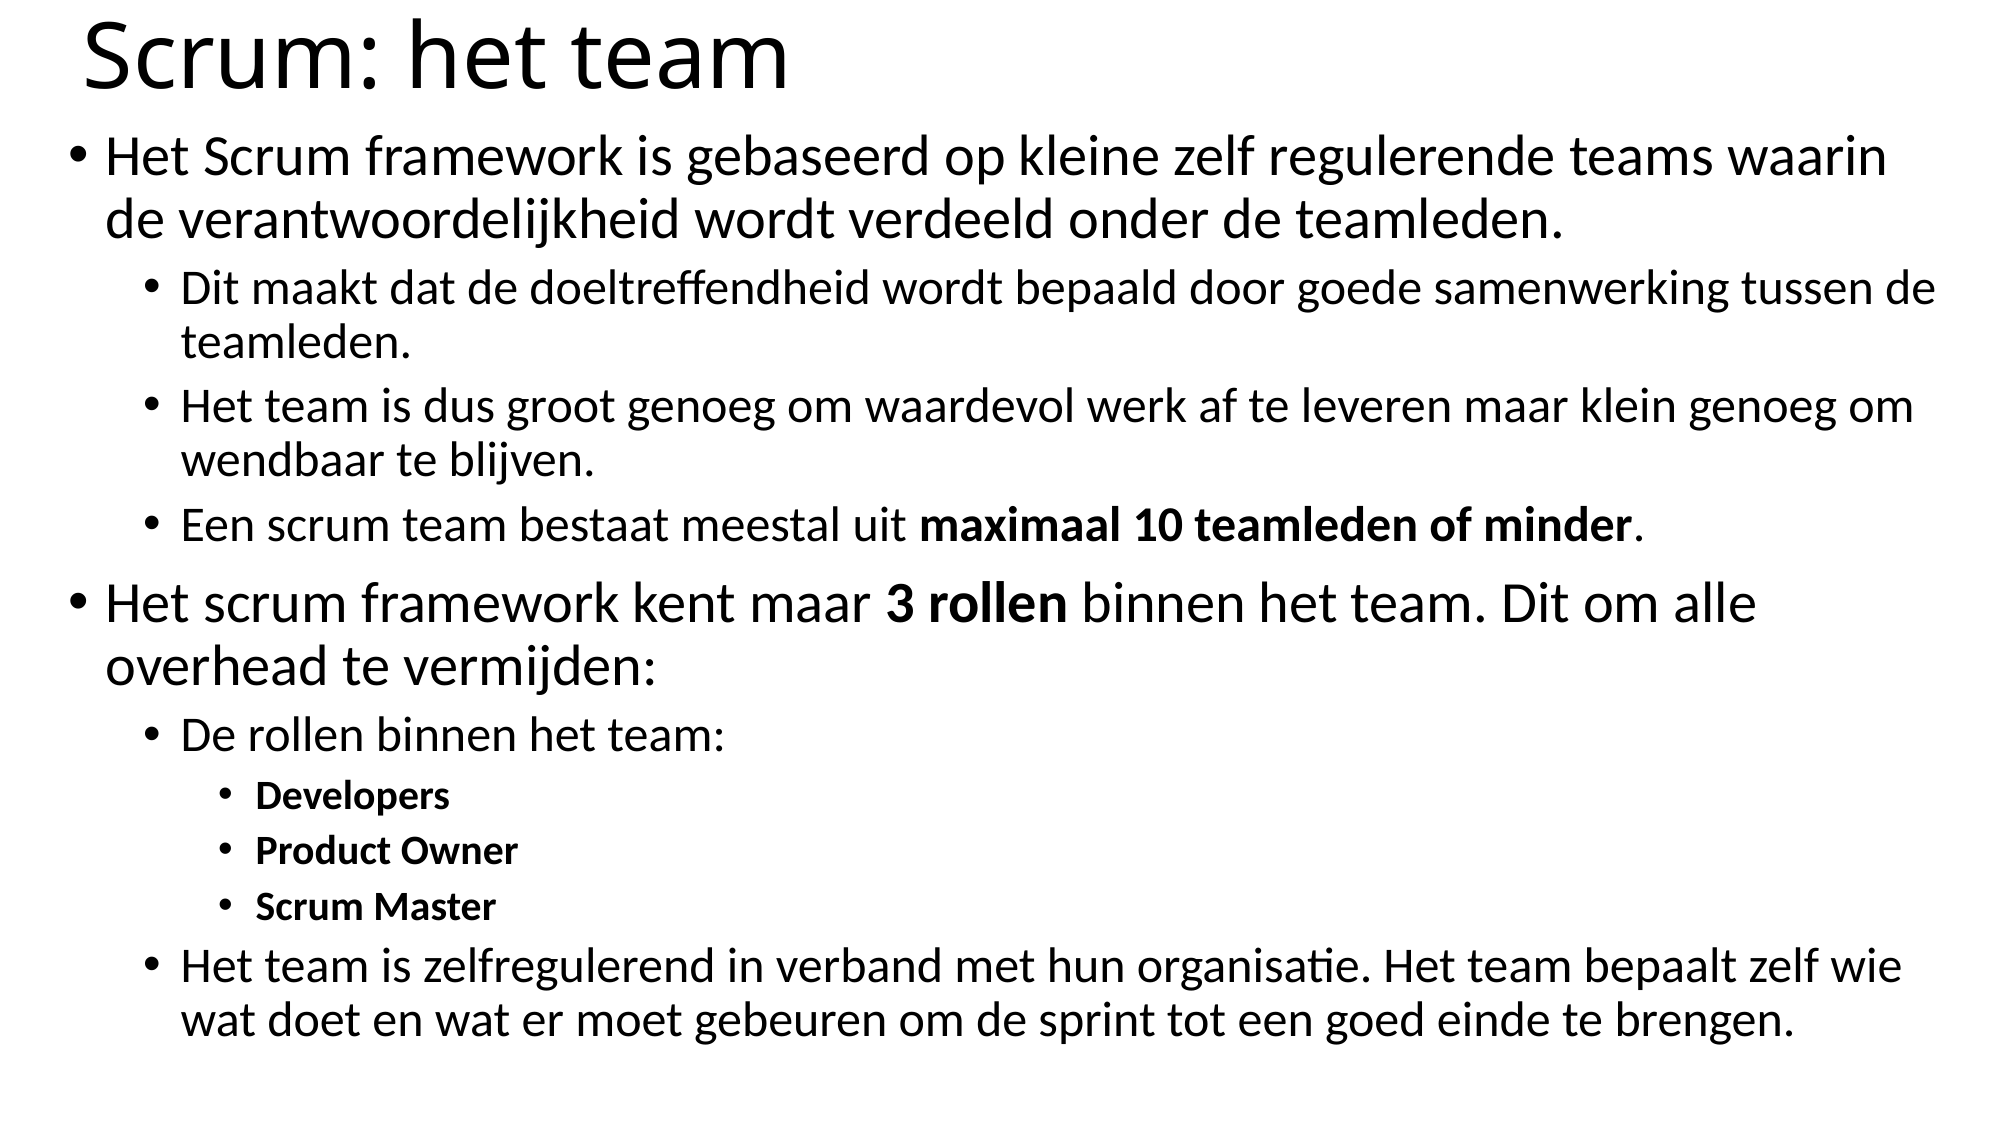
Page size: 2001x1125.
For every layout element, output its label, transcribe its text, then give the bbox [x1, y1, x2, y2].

title Scrum: het team [67, 0, 1793, 117]
list Het Scrum framework is gebaseerd op kleine zelf regulerende teams waarin de verantwoordelijkheid wordt verdeeld onder de teamleden. Dit maakt dat de doeltreffendheid wordt bepaald door goede samenwerking tussen de teamleden. Het team is dus groot genoeg om waardevol werk af te leveren maar klein genoeg om wendbaar te blijven. Een scrum team bestaat meestal uit maximaal 10 teamleden of minder. Het scrum framework kent maar 3 rollen binnen het team. Dit om alle overhead te vermijden: De rollen binnen het team: Developers Product Owner Scrum Master Het team is zelfregulerend in verband met hun organisatie. Het team bepaalt zelf wie wat doet en wat er moet gebeuren om de sprint tot een goed einde te brengen. [53, 117, 1957, 1125]
